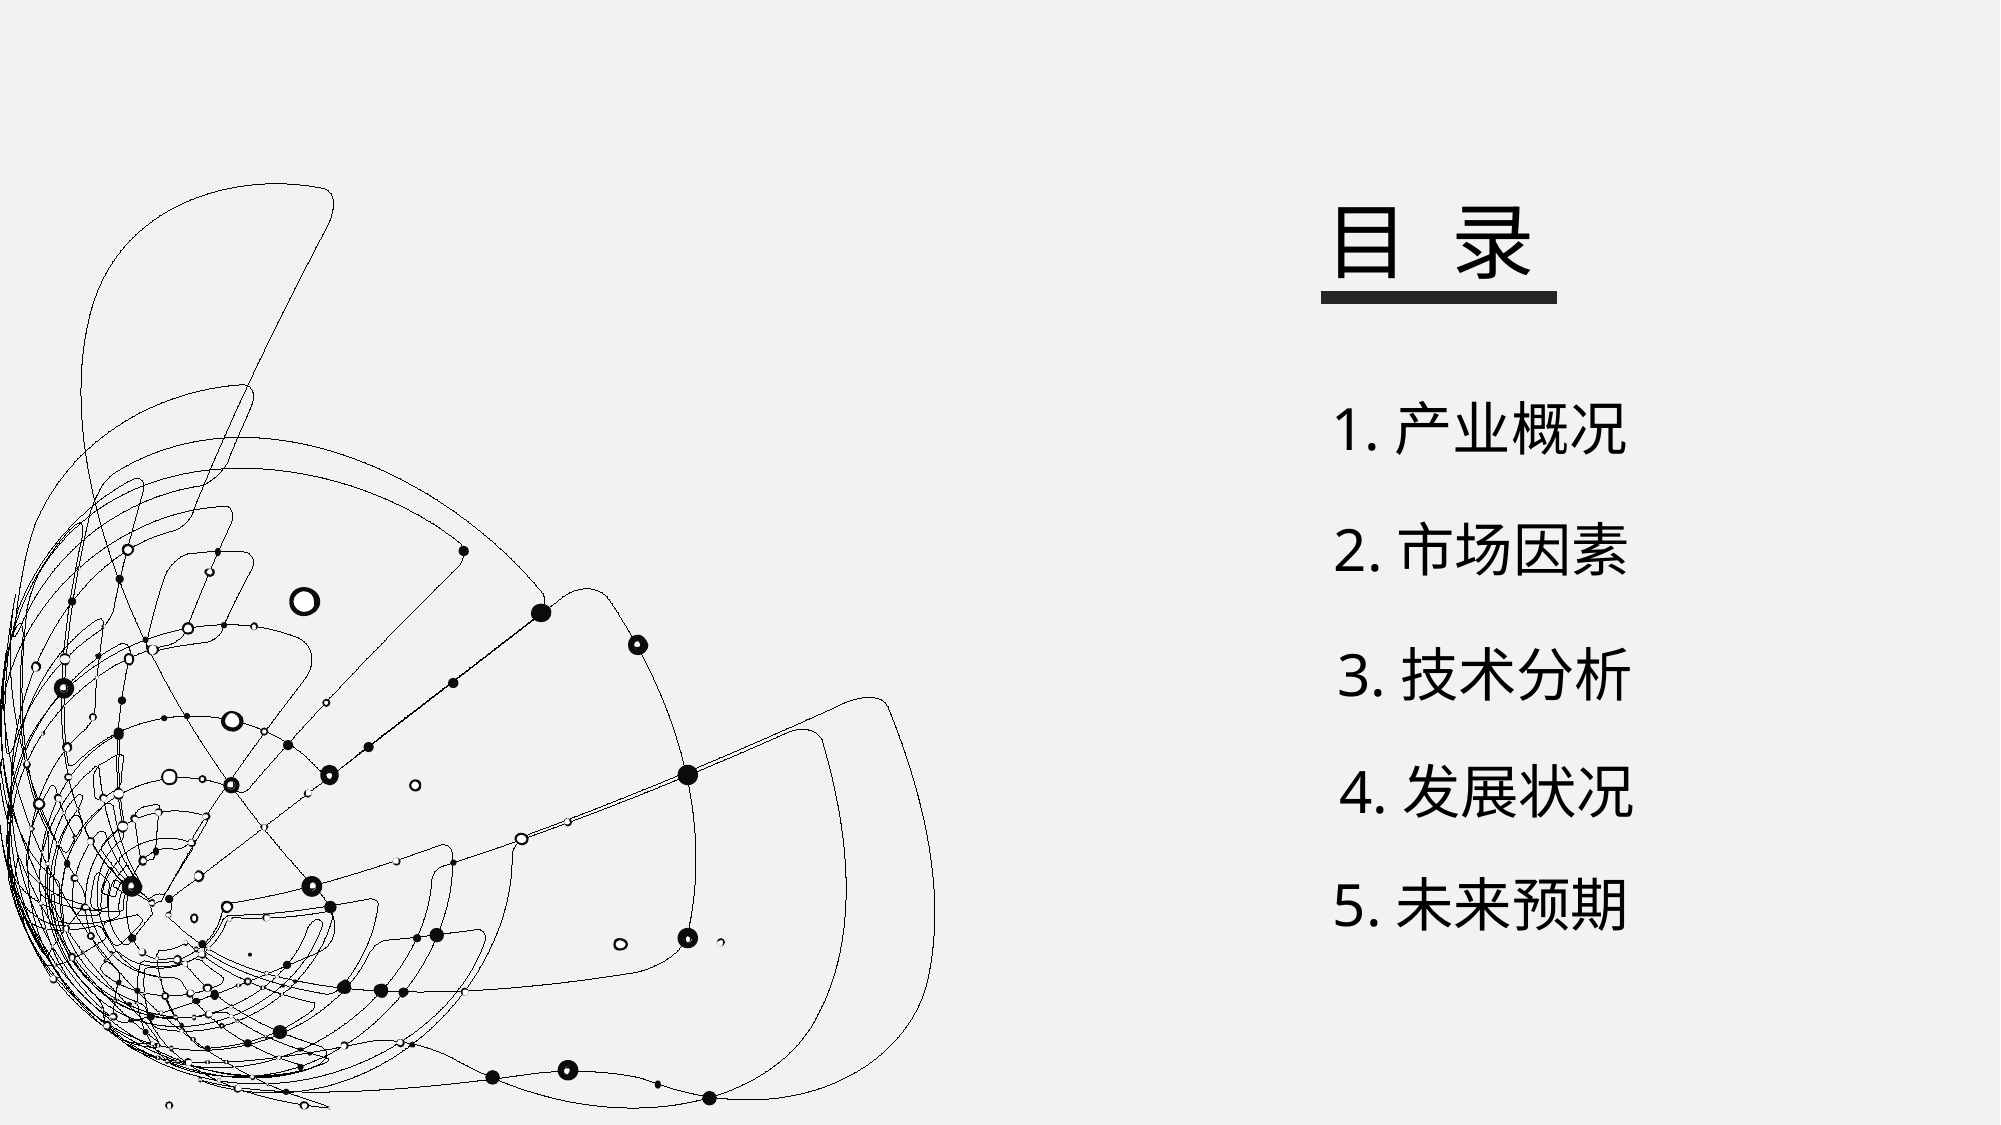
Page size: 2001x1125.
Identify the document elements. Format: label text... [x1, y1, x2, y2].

text_box 3.技术分析 [1322, 631, 1671, 716]
text_box 1.产业概况 [1316, 384, 1805, 470]
text_box 4.发展状况 [1324, 748, 1673, 833]
text_box 2.市场因素 [1319, 505, 1667, 591]
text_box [0, 186, 936, 1125]
text_box 5.未来预期 [1318, 861, 1644, 946]
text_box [1310, 181, 1620, 298]
